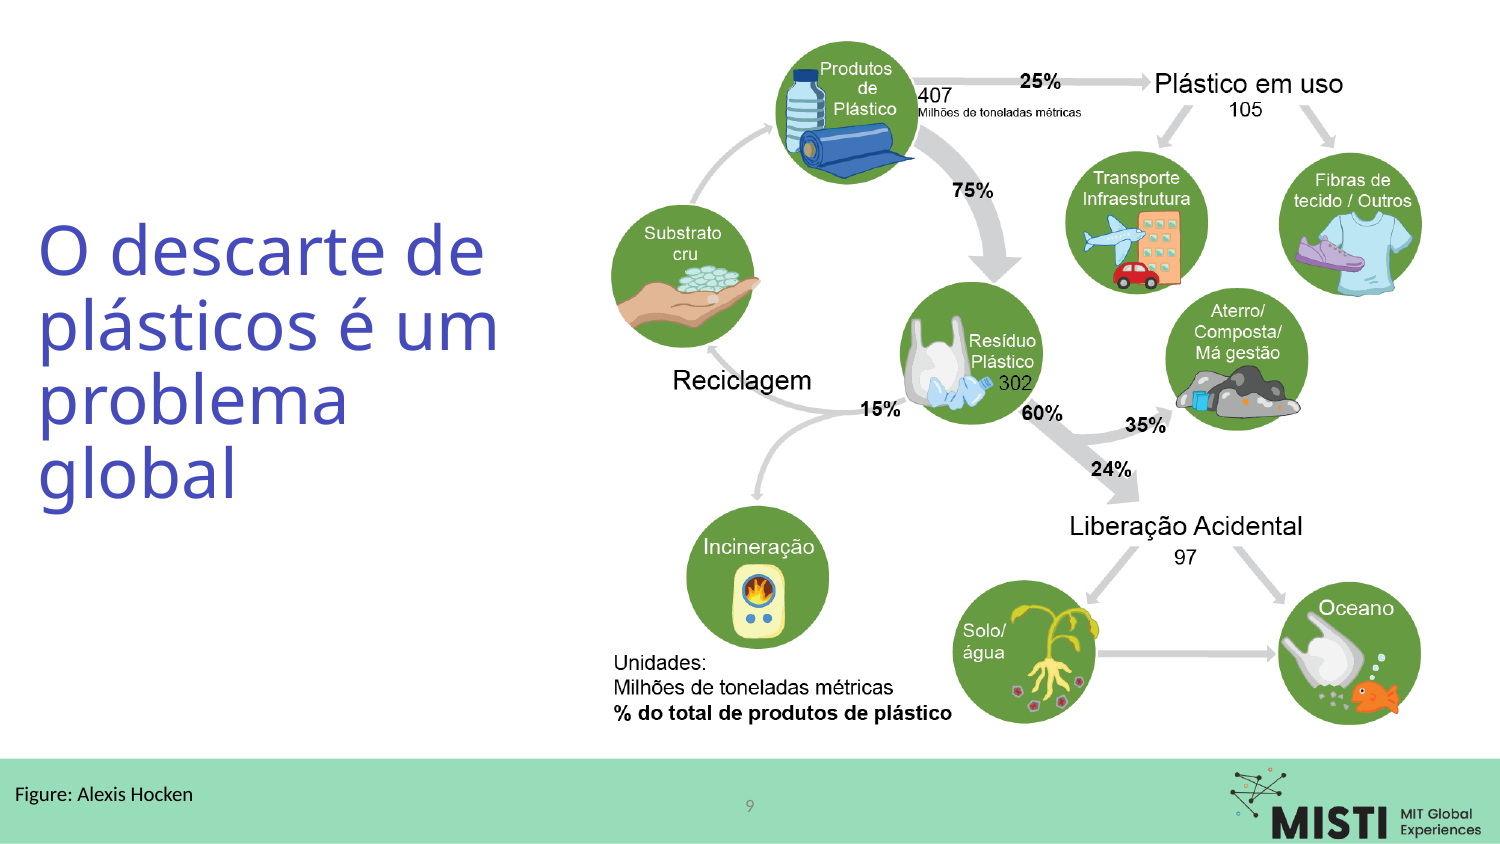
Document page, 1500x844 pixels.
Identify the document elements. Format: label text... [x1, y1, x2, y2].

title O descarte de plásticos é um problema global [26, 14, 550, 716]
text_box [0, 758, 1213, 844]
picture [1215, 758, 1500, 844]
picture [595, 33, 1436, 736]
slide_number 9 [581, 782, 919, 827]
text_box Figure: Alexis Hocken [0, 768, 452, 819]
